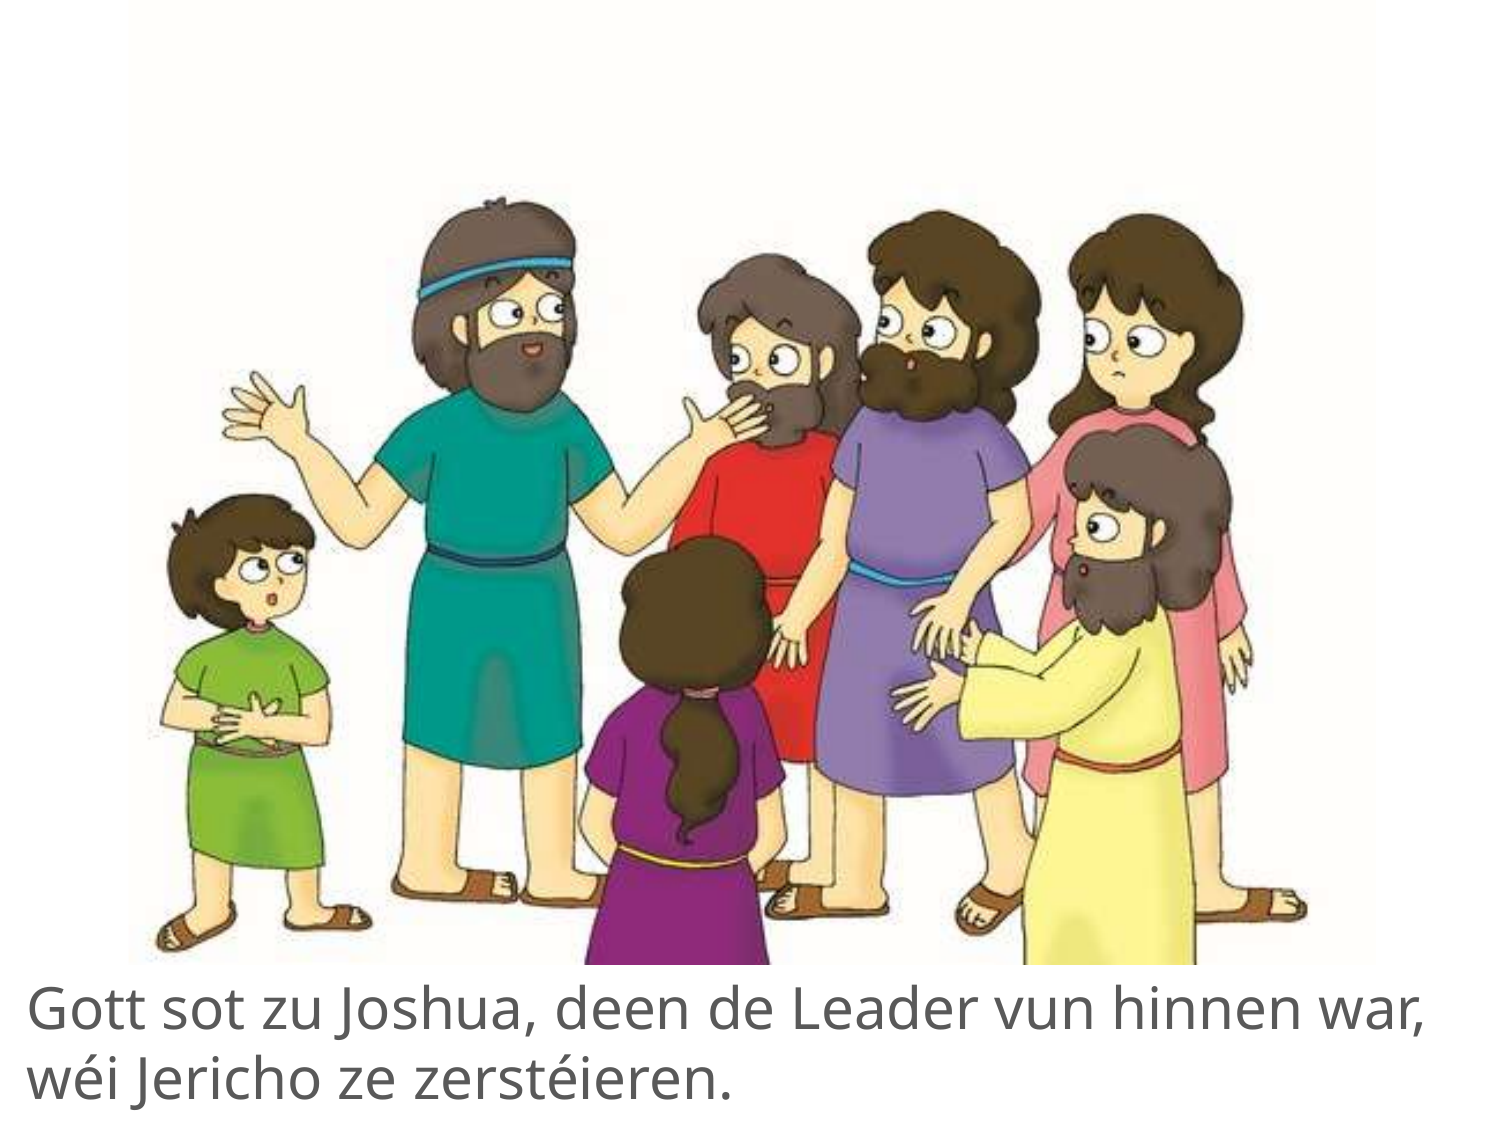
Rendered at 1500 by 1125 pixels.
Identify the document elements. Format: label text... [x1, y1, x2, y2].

text_box Gott sot zu Joshua, deen de Leader vun hinnen war, wéi Jericho ze zerstéieren. [11, 964, 1483, 1119]
picture [128, 0, 1377, 965]
